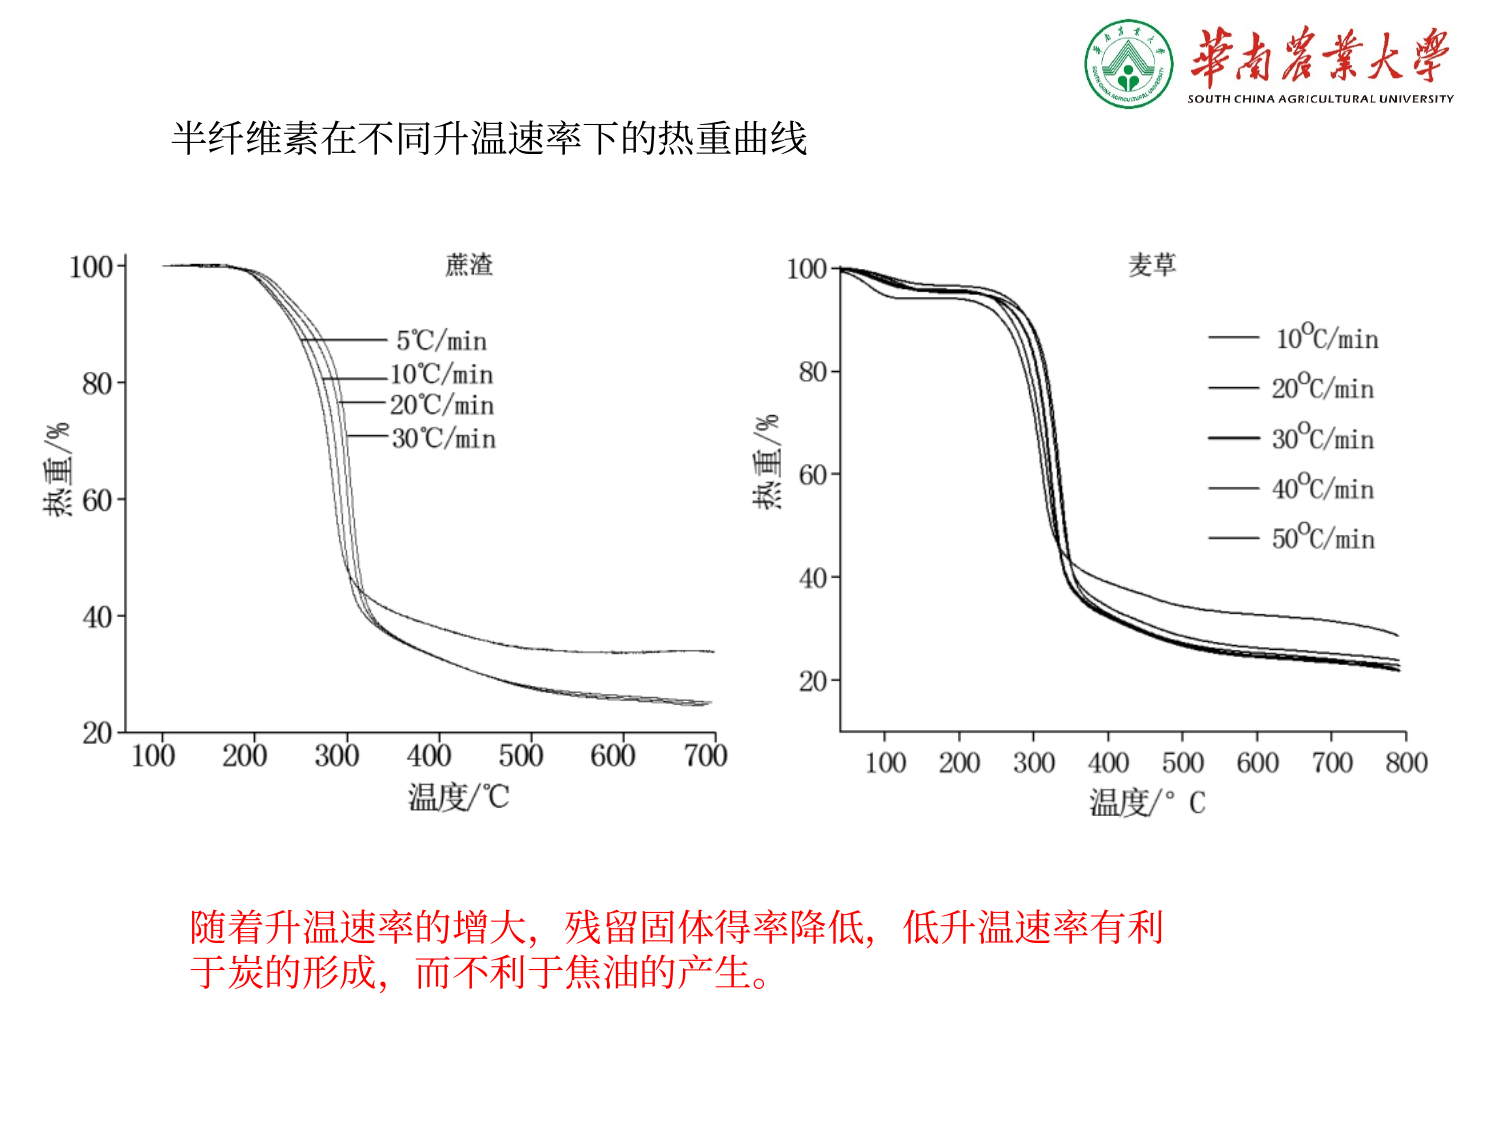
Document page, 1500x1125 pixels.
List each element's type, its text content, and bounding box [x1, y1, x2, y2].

text_box 半纤维素在不同升温速率下的热重曲线 [155, 107, 906, 168]
picture [1024, 0, 1500, 127]
text_box 随着升温速率的增大，残留固体得率降低，低升温速率有利于炭的形成，而不利于焦油的产生。 [174, 896, 1216, 1002]
picture [22, 236, 1440, 828]
